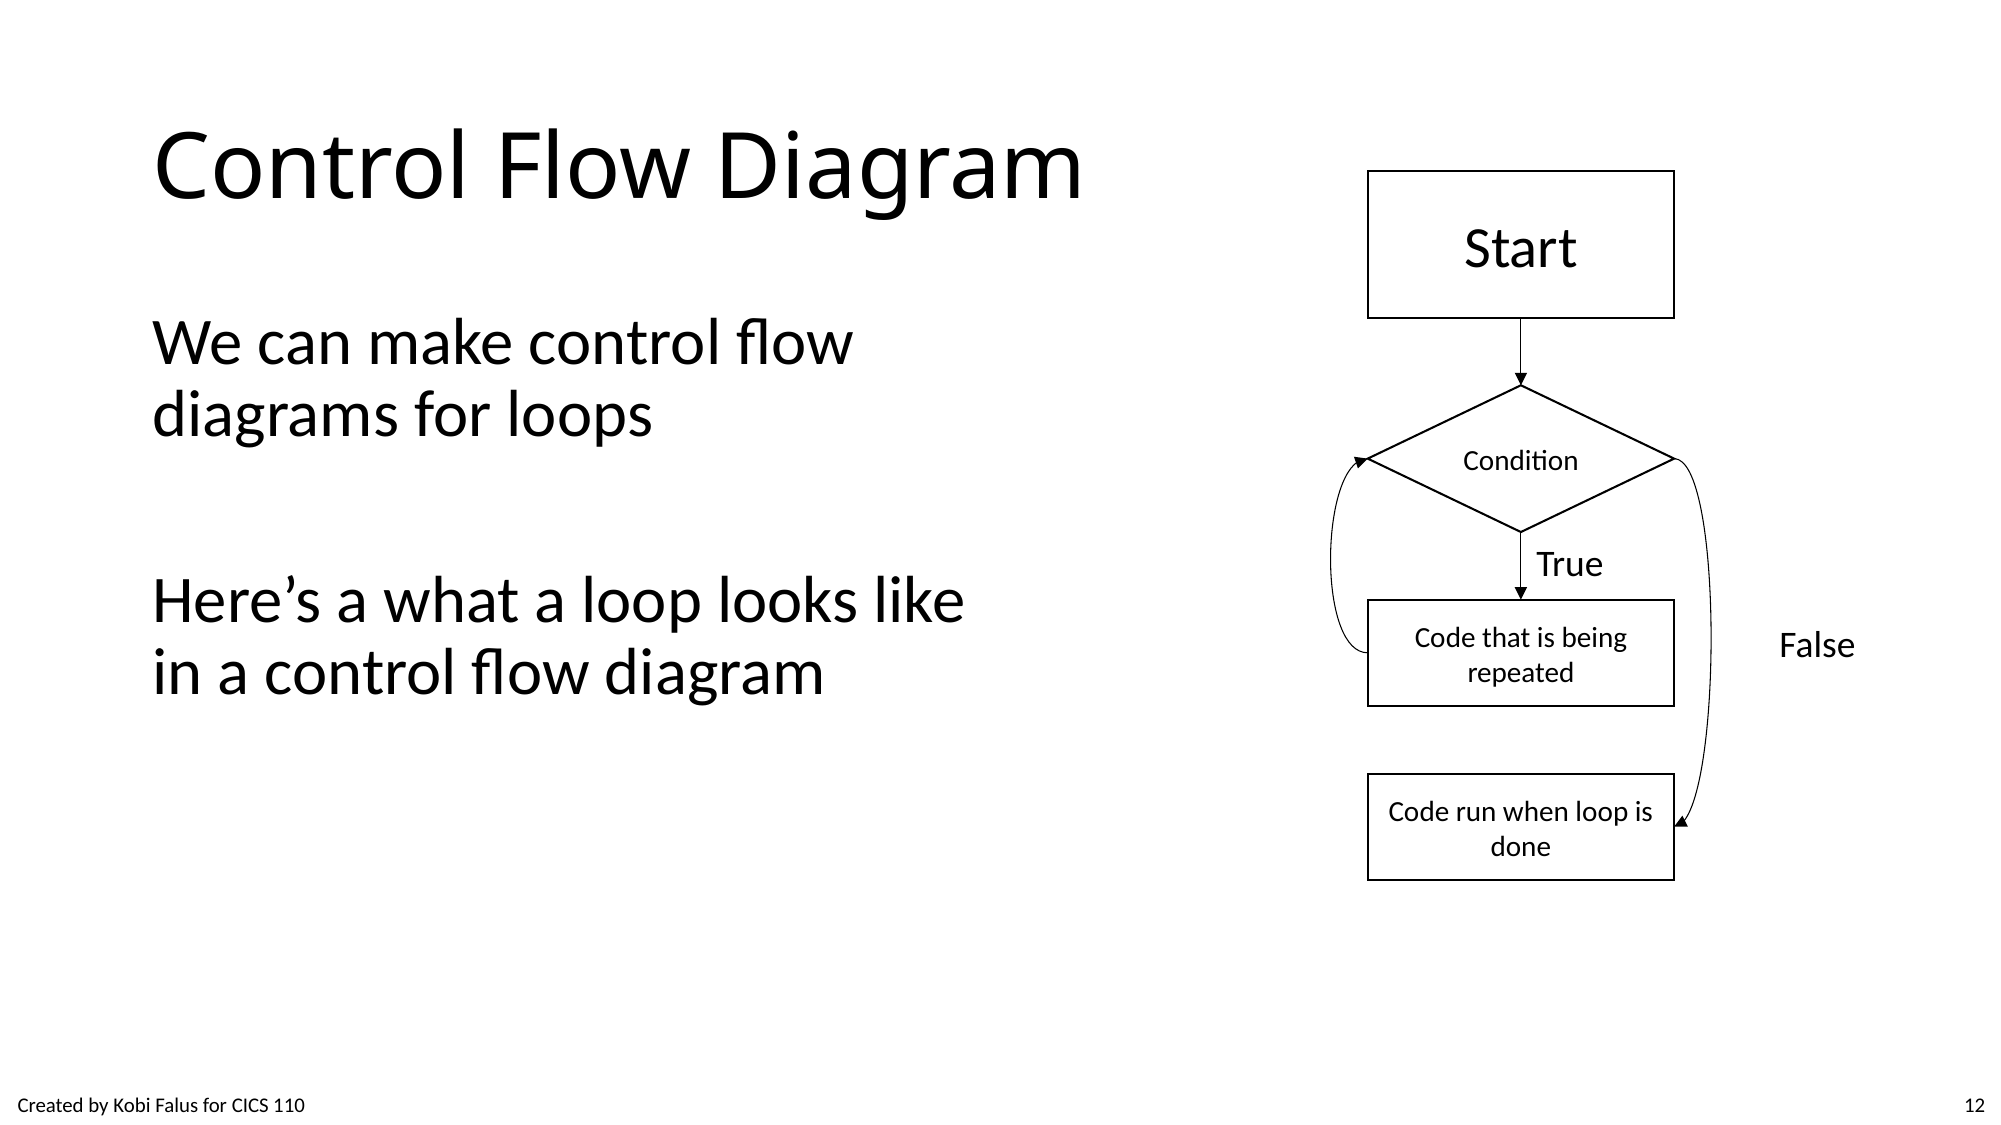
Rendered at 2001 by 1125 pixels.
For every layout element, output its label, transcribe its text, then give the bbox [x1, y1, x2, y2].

text_box Condition [1366, 384, 1676, 533]
text_box Code run when loop is done [1367, 773, 1675, 881]
text_box Code that is being repeated [1367, 599, 1674, 707]
text_box False [1764, 612, 1871, 673]
list We can make control flow diagrams for loops Here’s a what a loop looks like in a control flow diagram [137, 299, 1044, 1014]
text_box Start [1367, 170, 1675, 319]
title Control Flow Diagram [137, 59, 1863, 278]
text_box True [1521, 532, 1619, 592]
